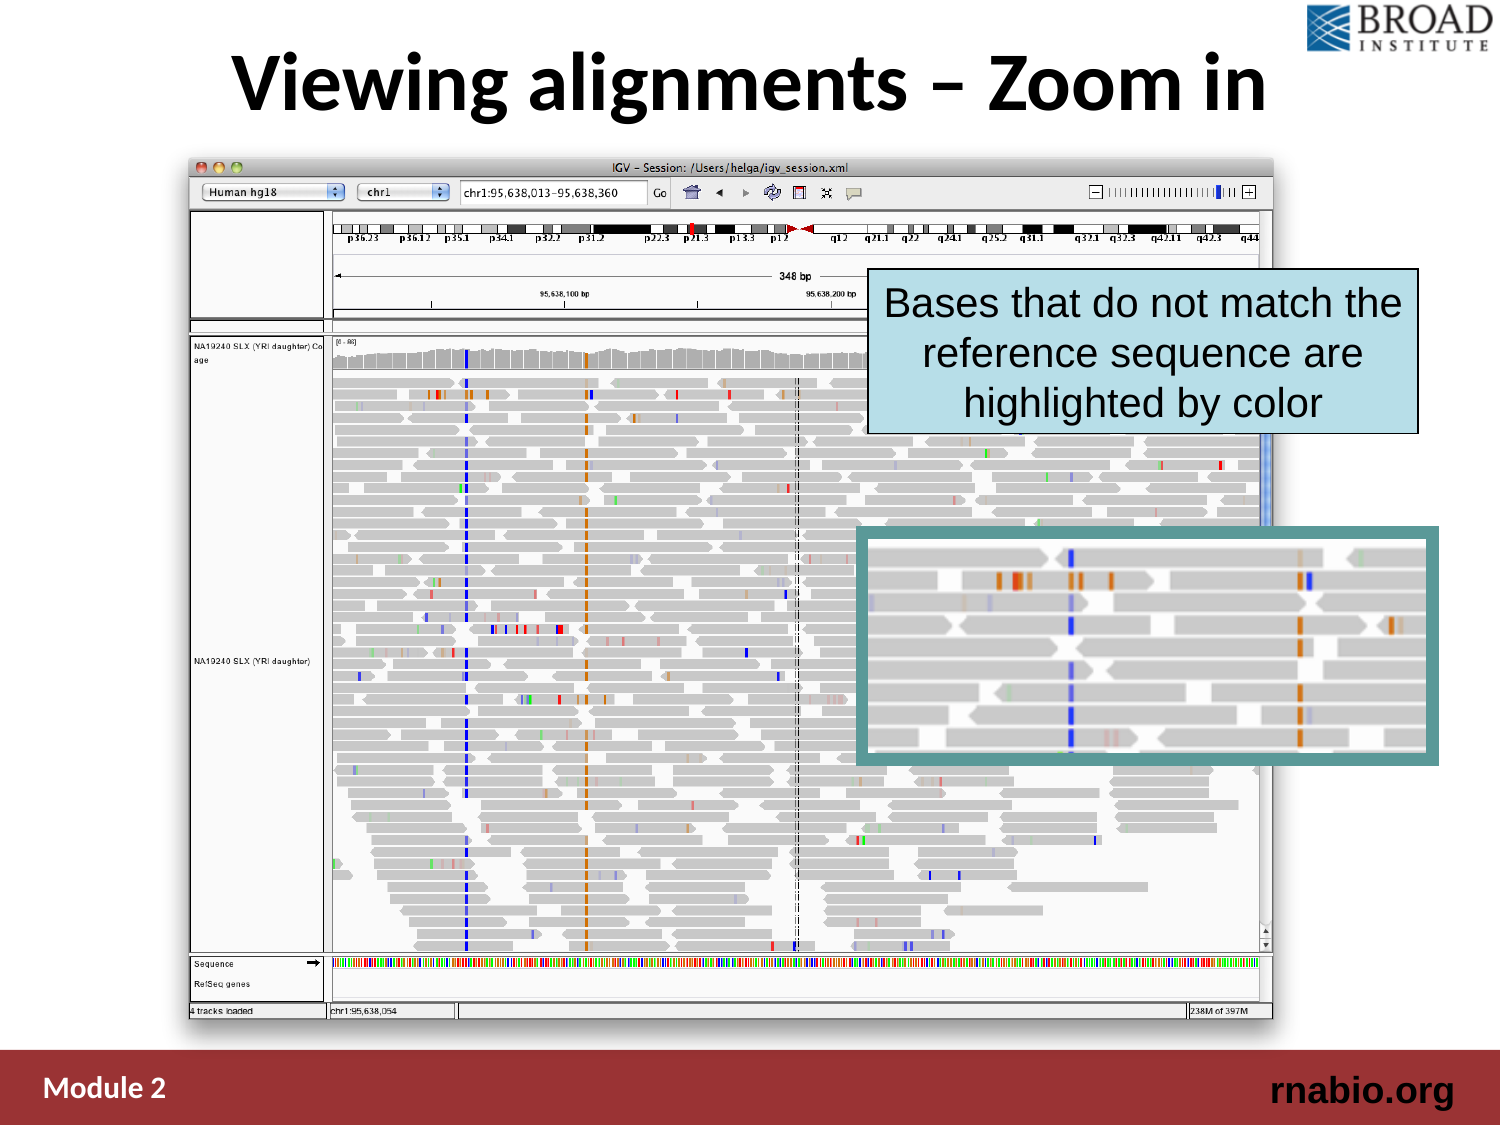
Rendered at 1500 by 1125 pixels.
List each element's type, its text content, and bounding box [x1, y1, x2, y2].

text_box Bases that do not match the reference sequence are highlighted by color [1311, 268, 1419, 434]
picture [154, 136, 1427, 1065]
picture [1304, 0, 1497, 58]
title Viewing alignments – Zoom in [24, 0, 1475, 172]
